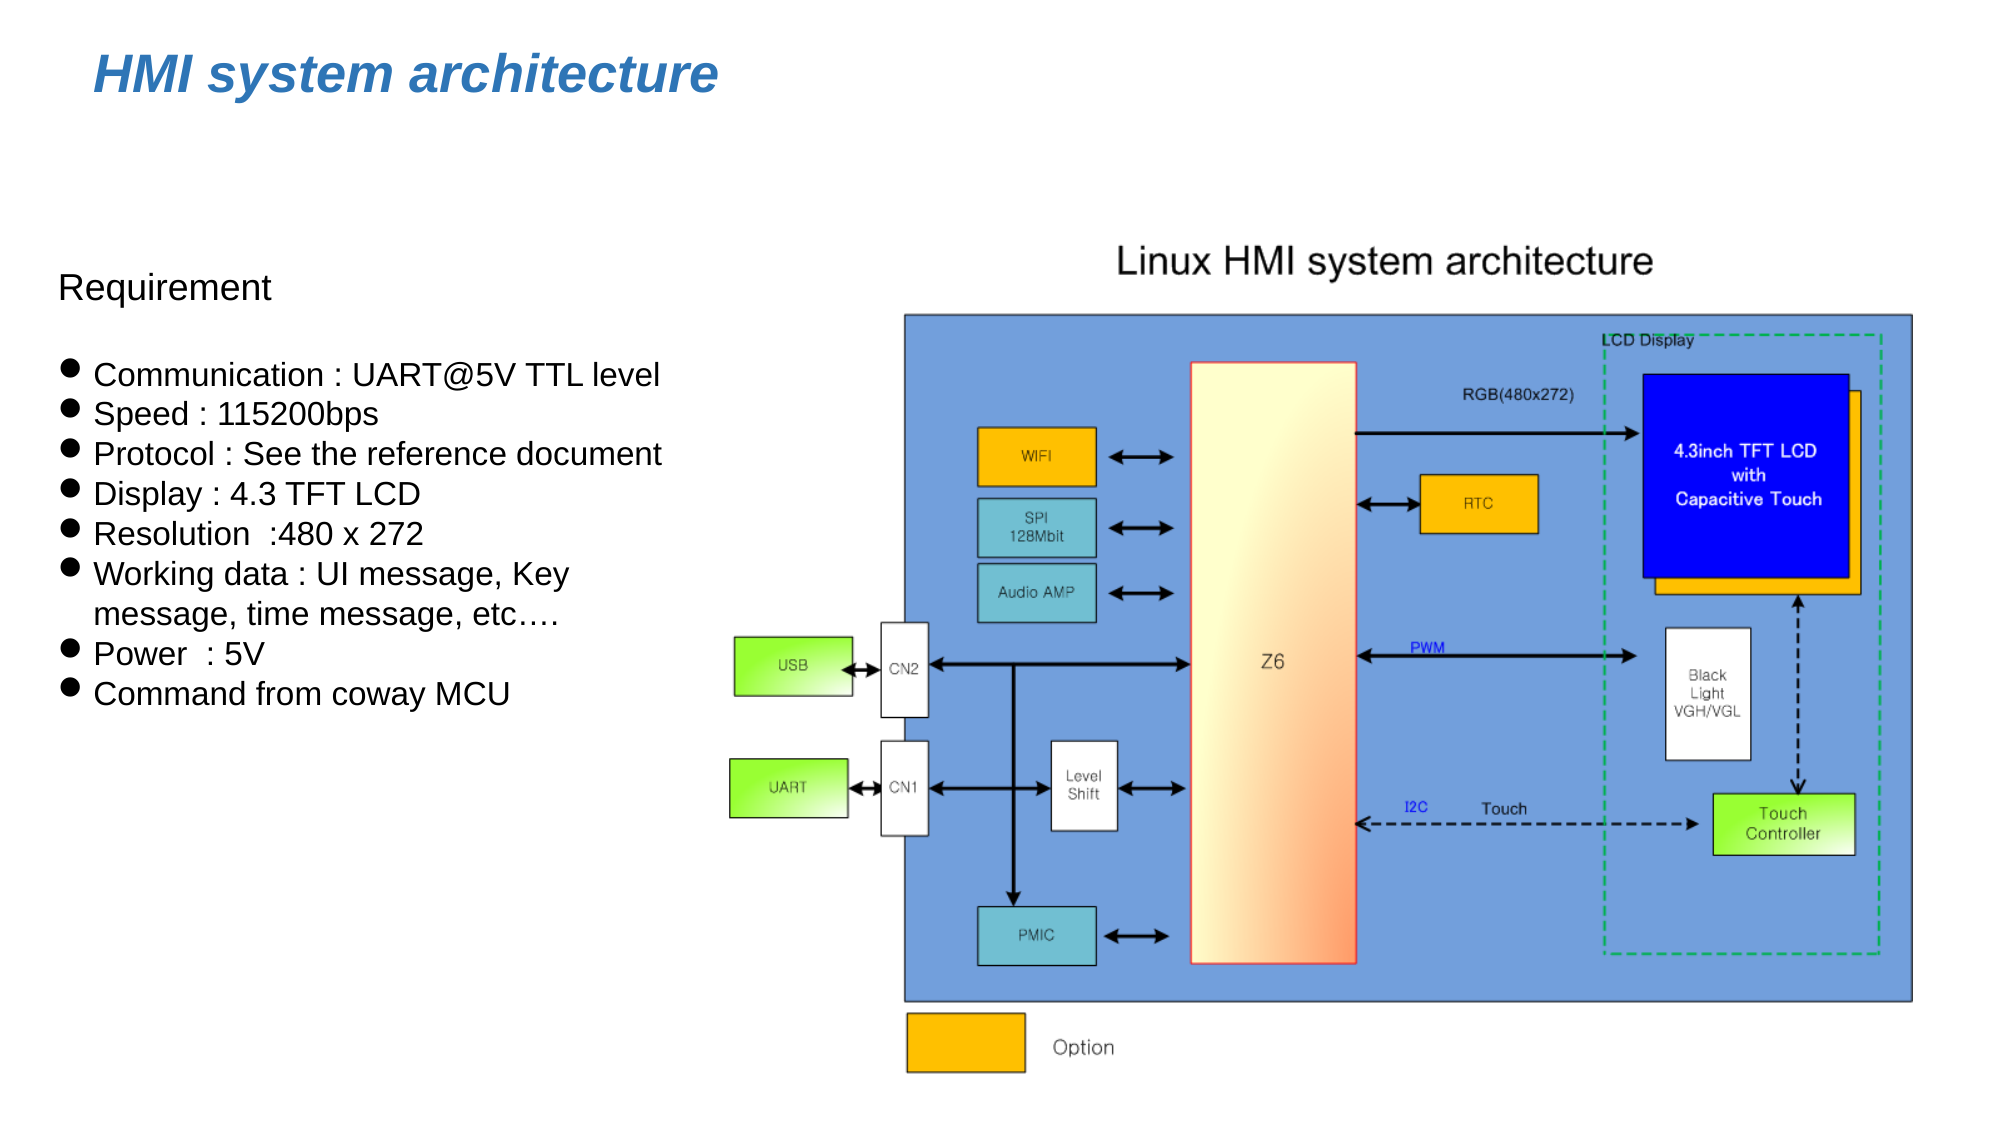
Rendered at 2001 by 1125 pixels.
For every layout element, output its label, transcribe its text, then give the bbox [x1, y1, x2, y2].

text_box HMI system architecture [78, 30, 1345, 111]
text_box Requirement Communication : UART@5V TTL level Speed : 115200bps Protocol : See the reference document Display : 4.3 TFT LCD Resolution :480 x 272 Working data : UI message, Key message, time message, etc…. Power : 5V Command from coway MCU [43, 255, 723, 760]
picture [728, 231, 1913, 1074]
